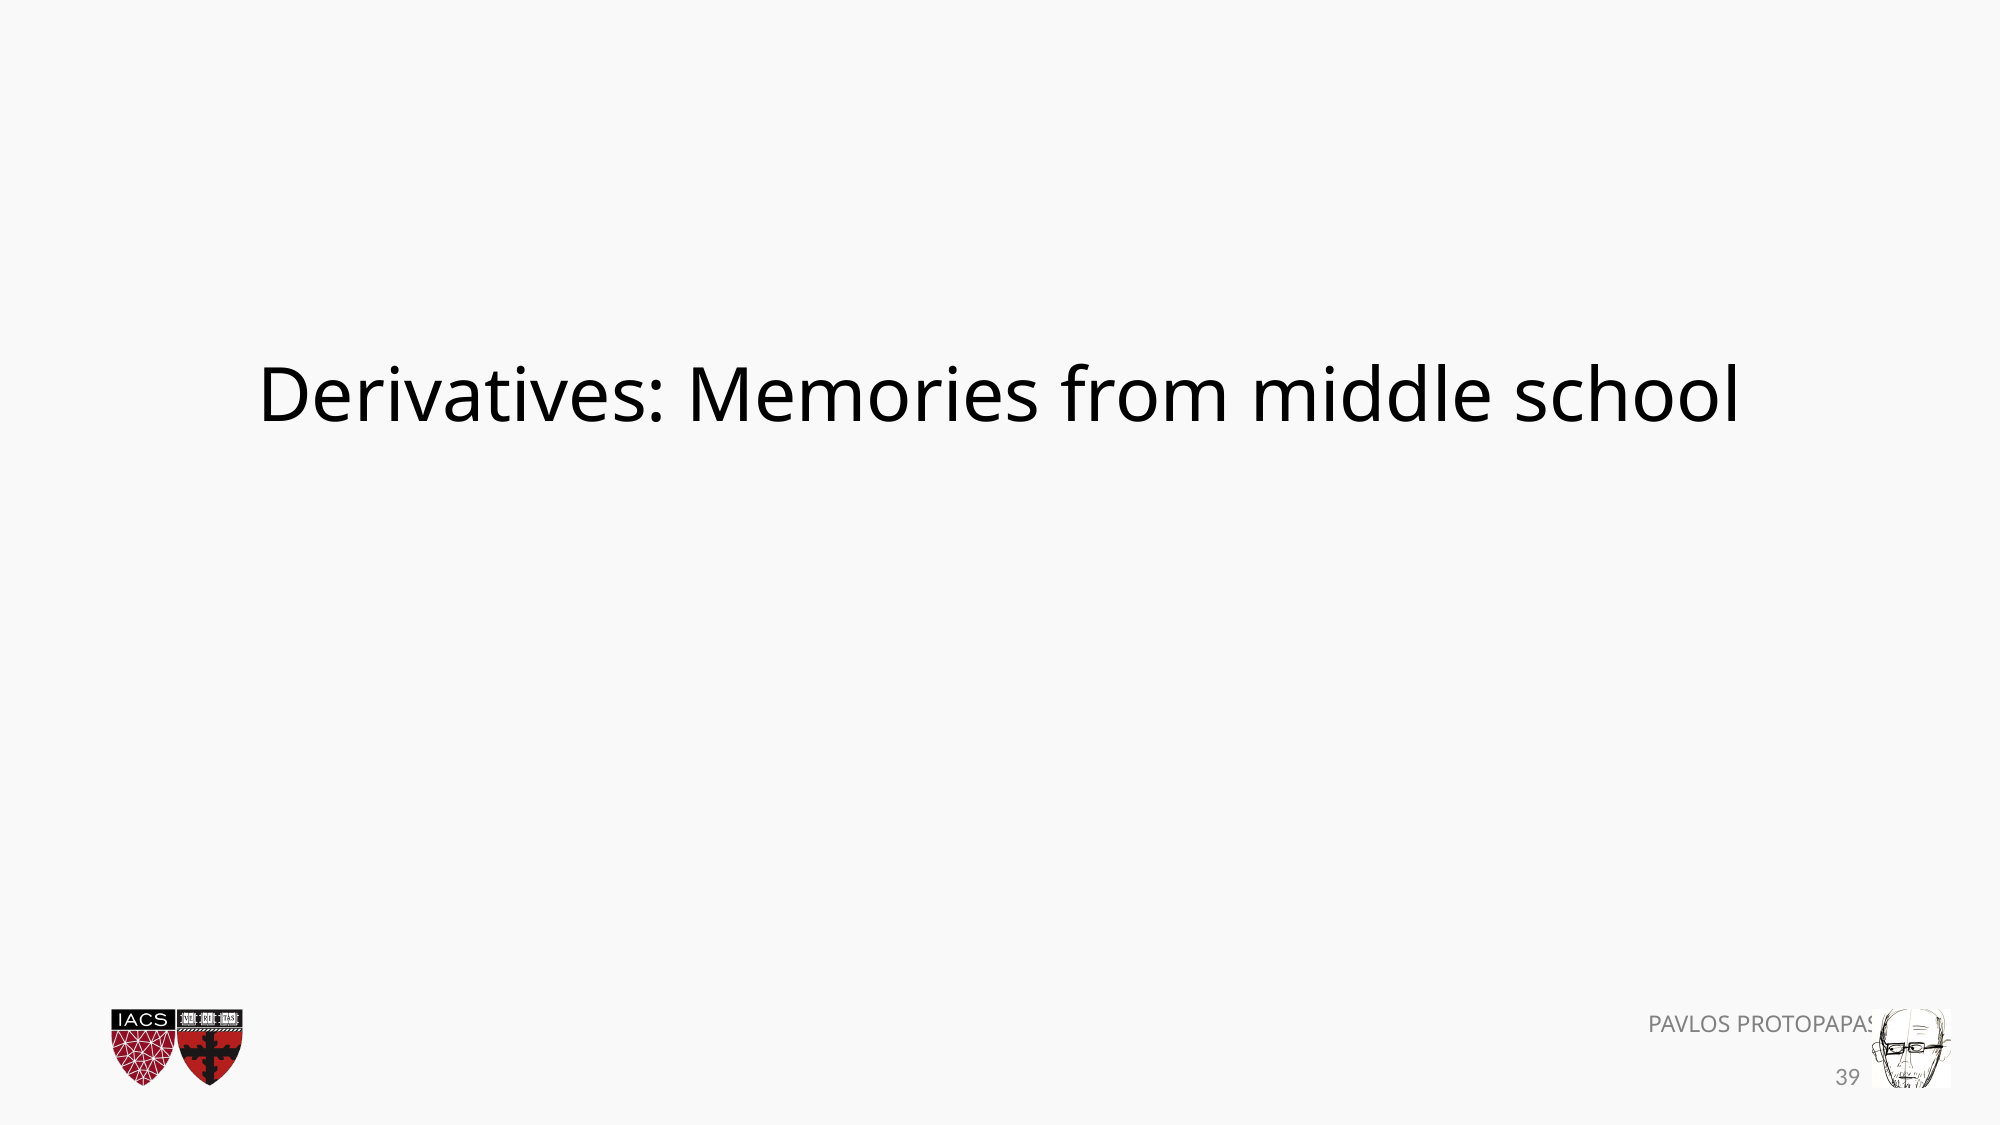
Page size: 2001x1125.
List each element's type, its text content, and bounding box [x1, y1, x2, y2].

picture [109, 1009, 243, 1086]
title Derivatives: Memories from middle school [99, 339, 1900, 465]
slide_number 39 [1408, 1045, 1876, 1105]
picture [1872, 1009, 1951, 1088]
